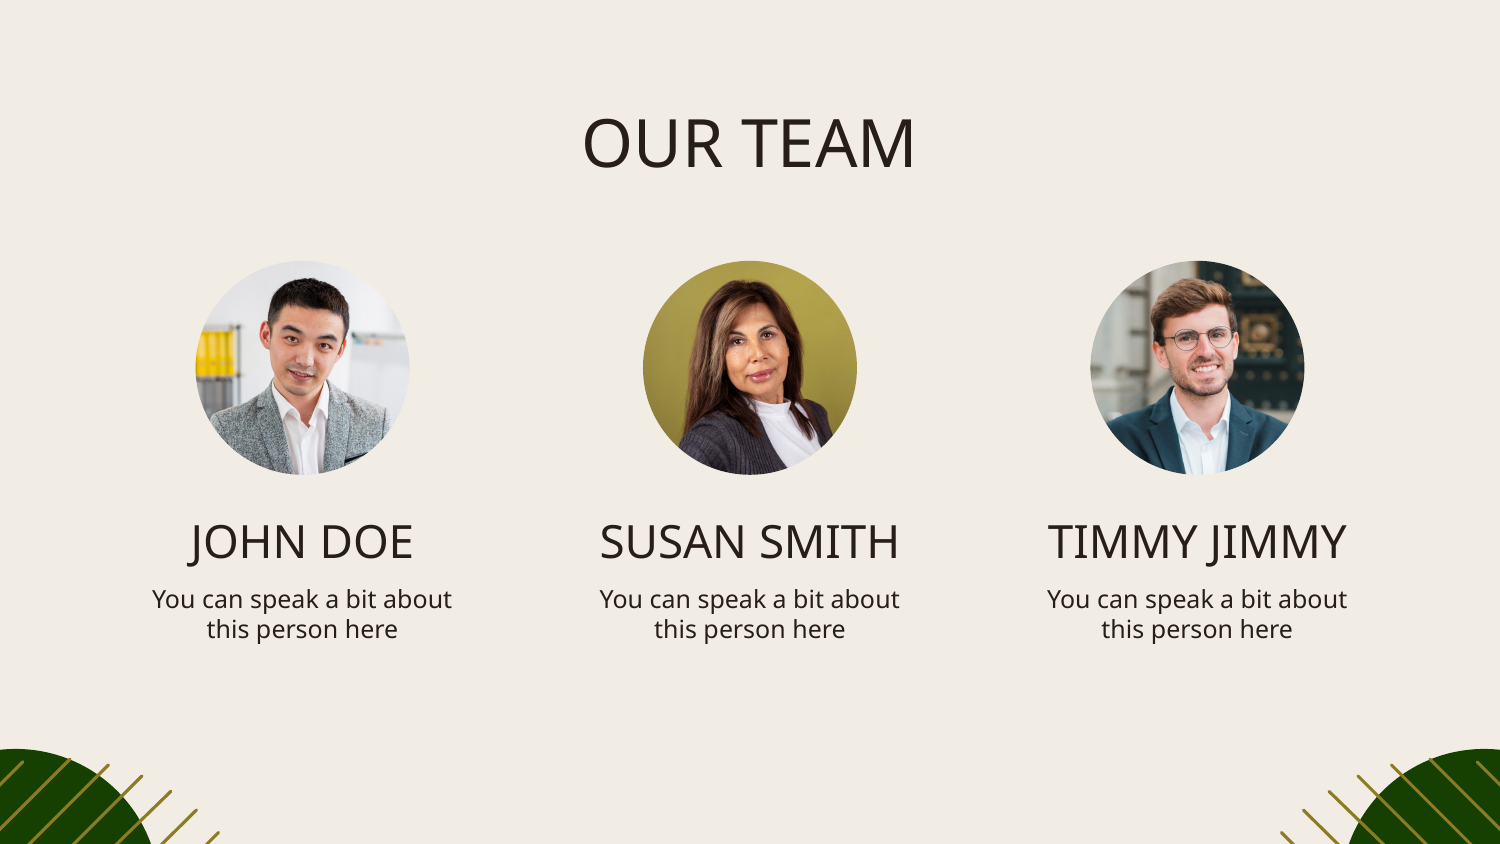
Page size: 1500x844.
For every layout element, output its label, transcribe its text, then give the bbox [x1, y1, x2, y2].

subtitle You can speak a bit about this person here [564, 583, 936, 670]
subtitle SUSAN SMITH [564, 491, 936, 583]
picture [642, 260, 858, 476]
picture [195, 260, 410, 476]
subtitle You can speak a bit about this person here [116, 583, 489, 670]
picture [1090, 260, 1305, 476]
subtitle JOHN DOE [116, 491, 489, 583]
title OUR TEAM [116, 85, 1383, 202]
subtitle You can speak a bit about this person here [1011, 583, 1383, 670]
subtitle TIMMY JIMMY [1011, 491, 1383, 583]
